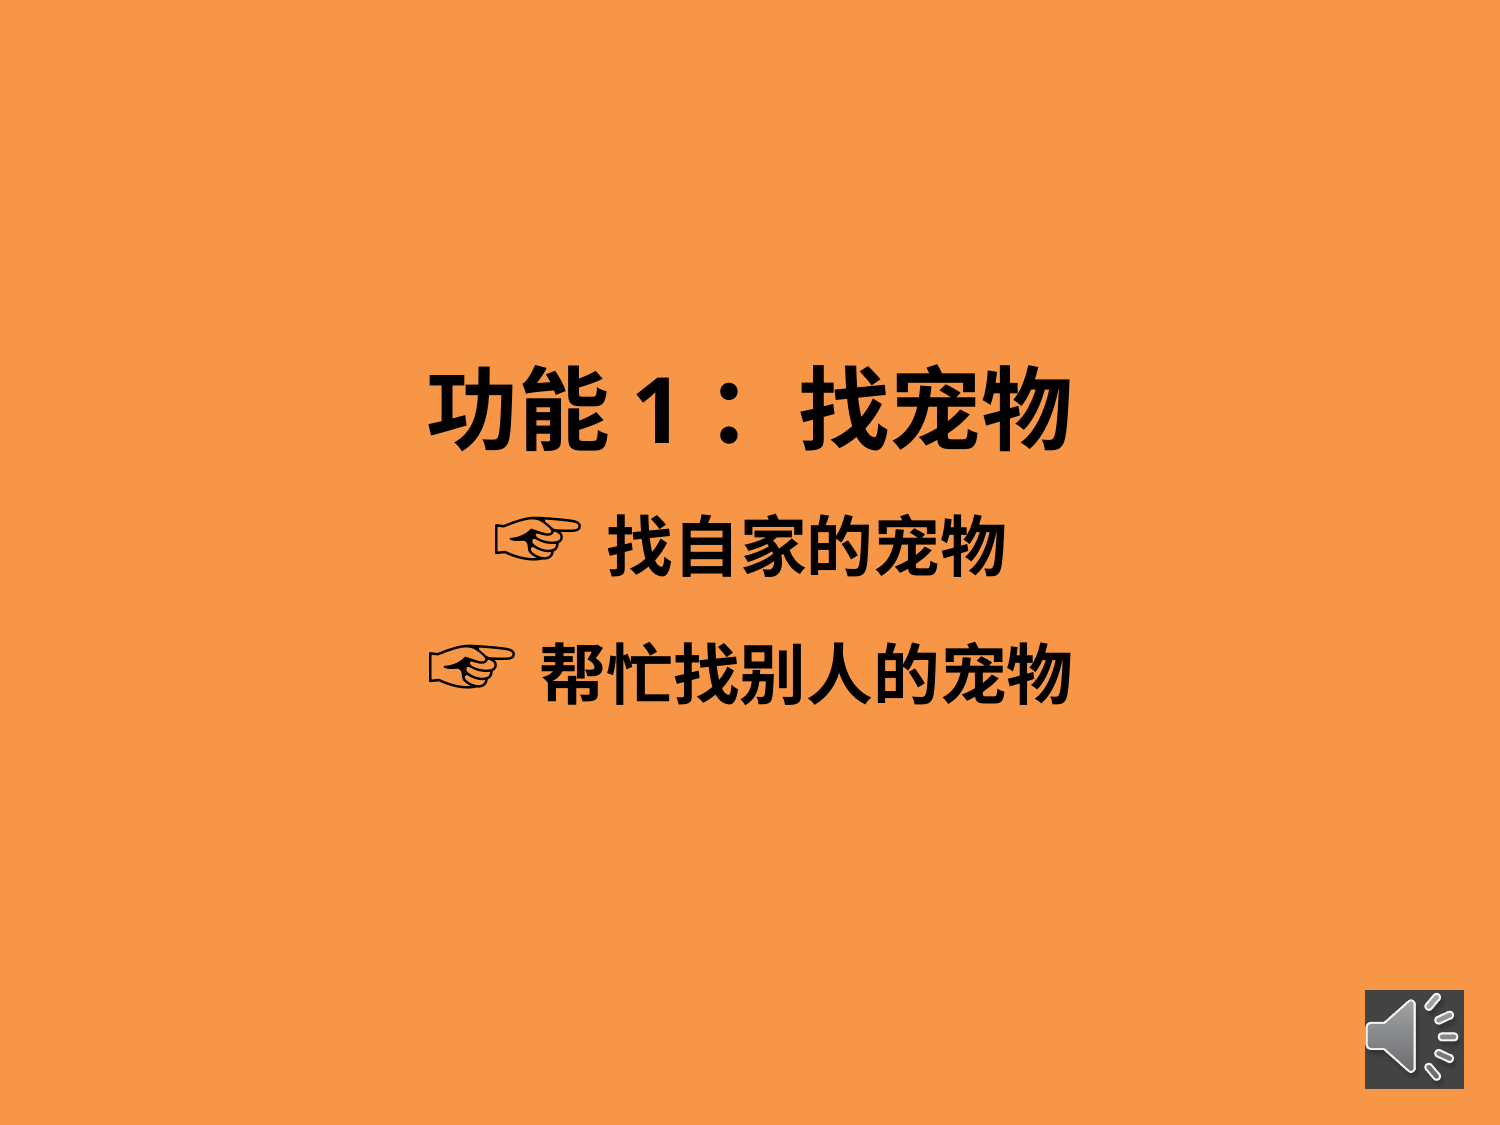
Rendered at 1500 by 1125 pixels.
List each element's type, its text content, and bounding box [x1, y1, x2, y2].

picture [1364, 989, 1465, 1090]
list 功能1：找宠物 ☞找自家的宠物 ☞帮忙找别人的宠物 [75, 343, 1425, 782]
